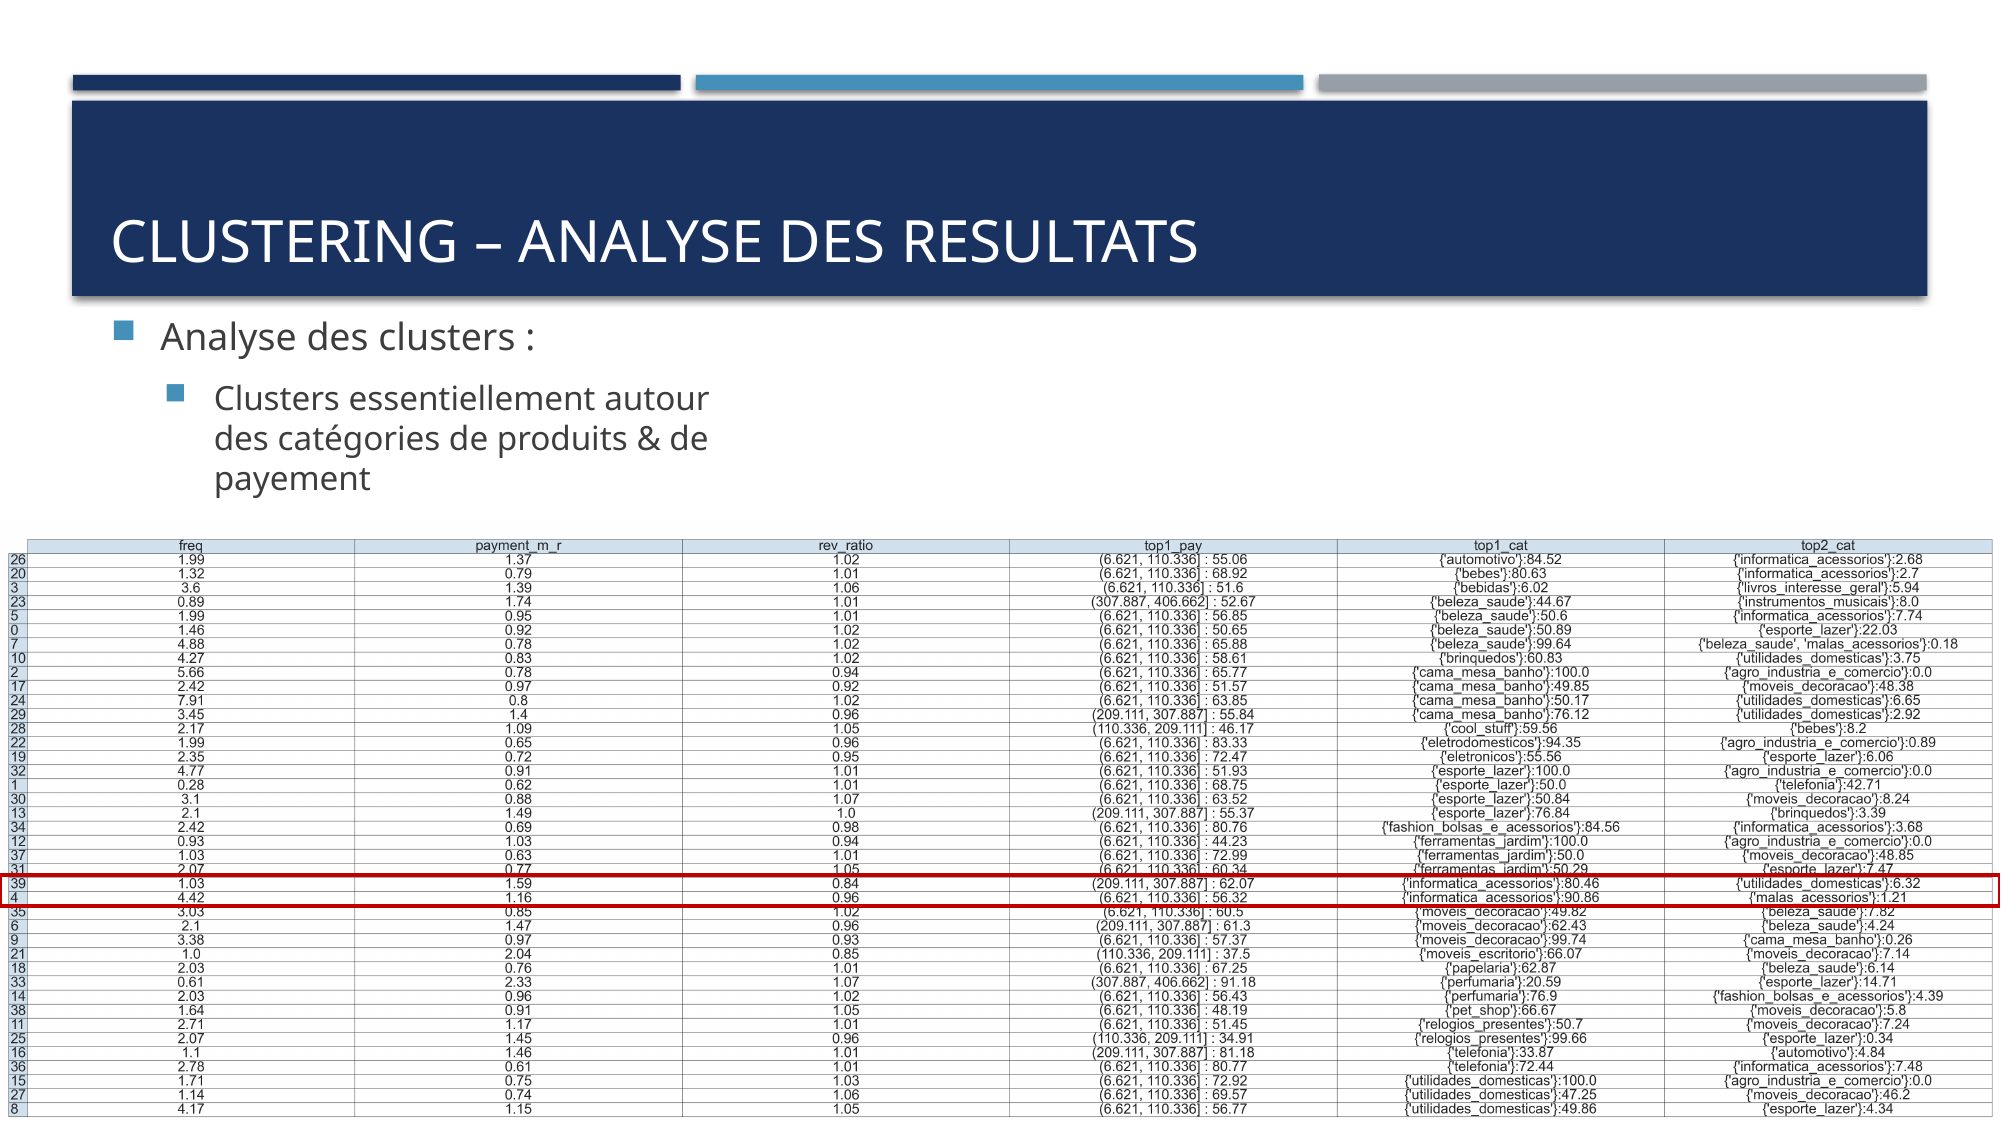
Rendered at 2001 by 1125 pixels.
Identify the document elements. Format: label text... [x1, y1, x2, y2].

title Clustering – Analyse des resultats [95, 115, 1905, 282]
picture [0, 512, 2000, 1125]
list Analyse des clusters : Clusters essentiellement autour des catégories de produits & de payement [95, 297, 738, 510]
